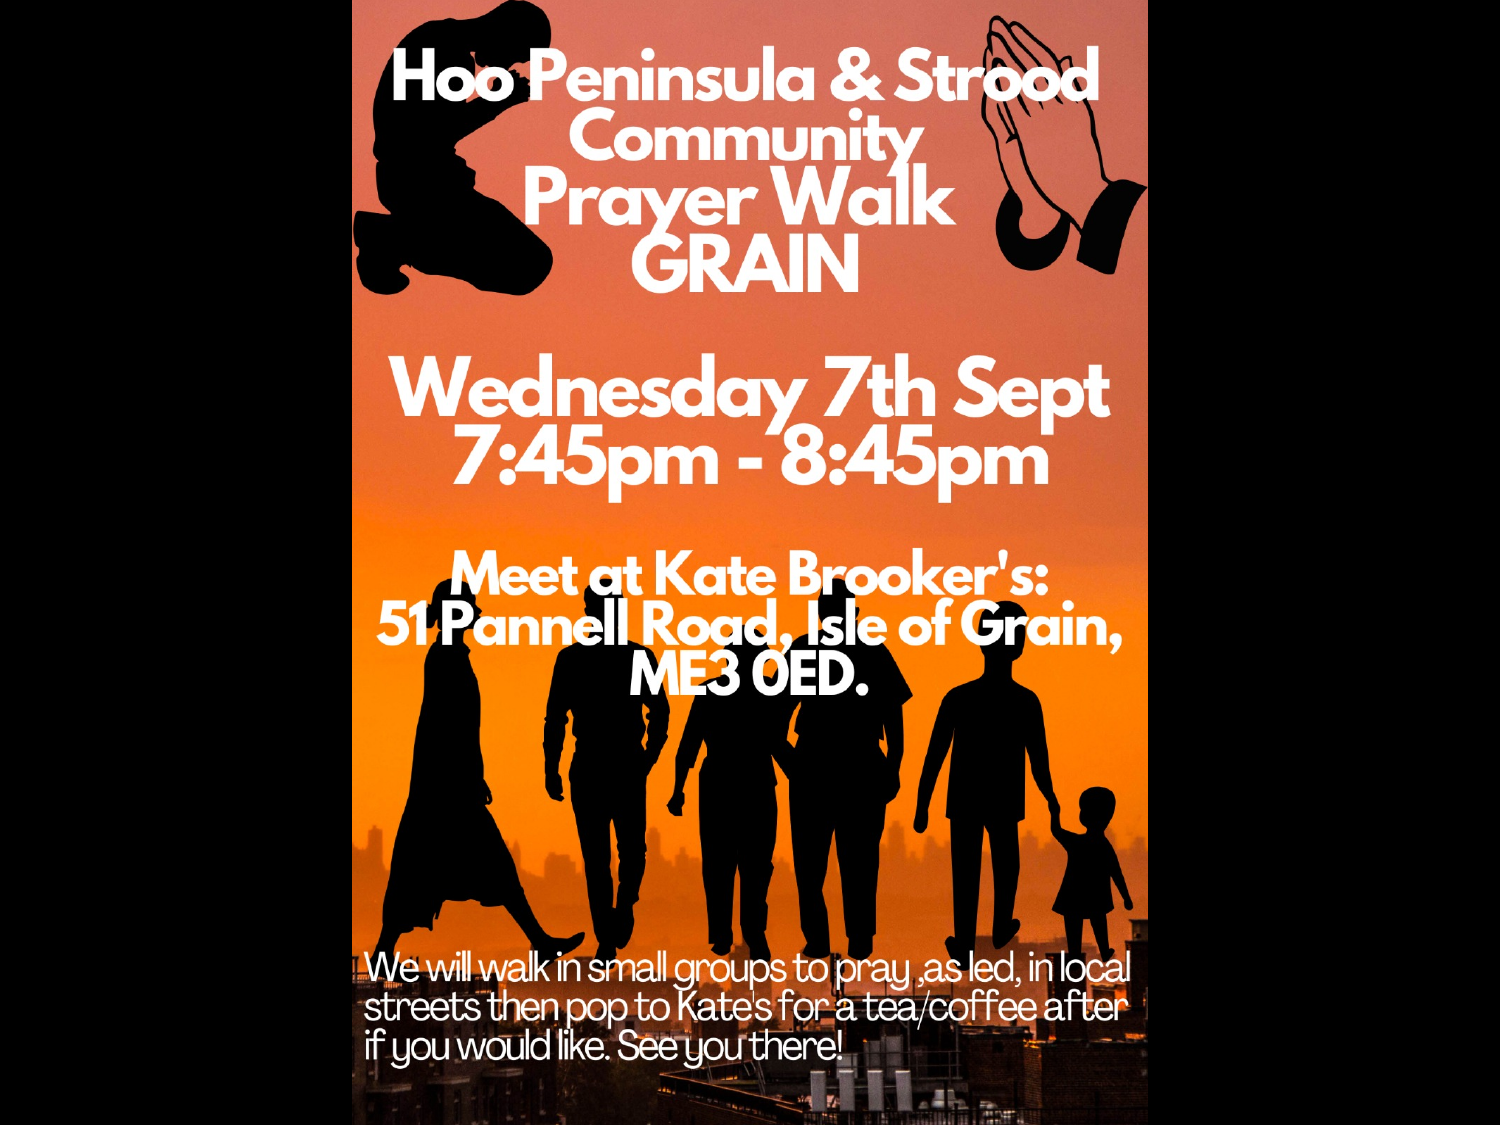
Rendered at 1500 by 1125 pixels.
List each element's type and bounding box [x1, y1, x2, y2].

picture [352, 0, 1148, 1125]
